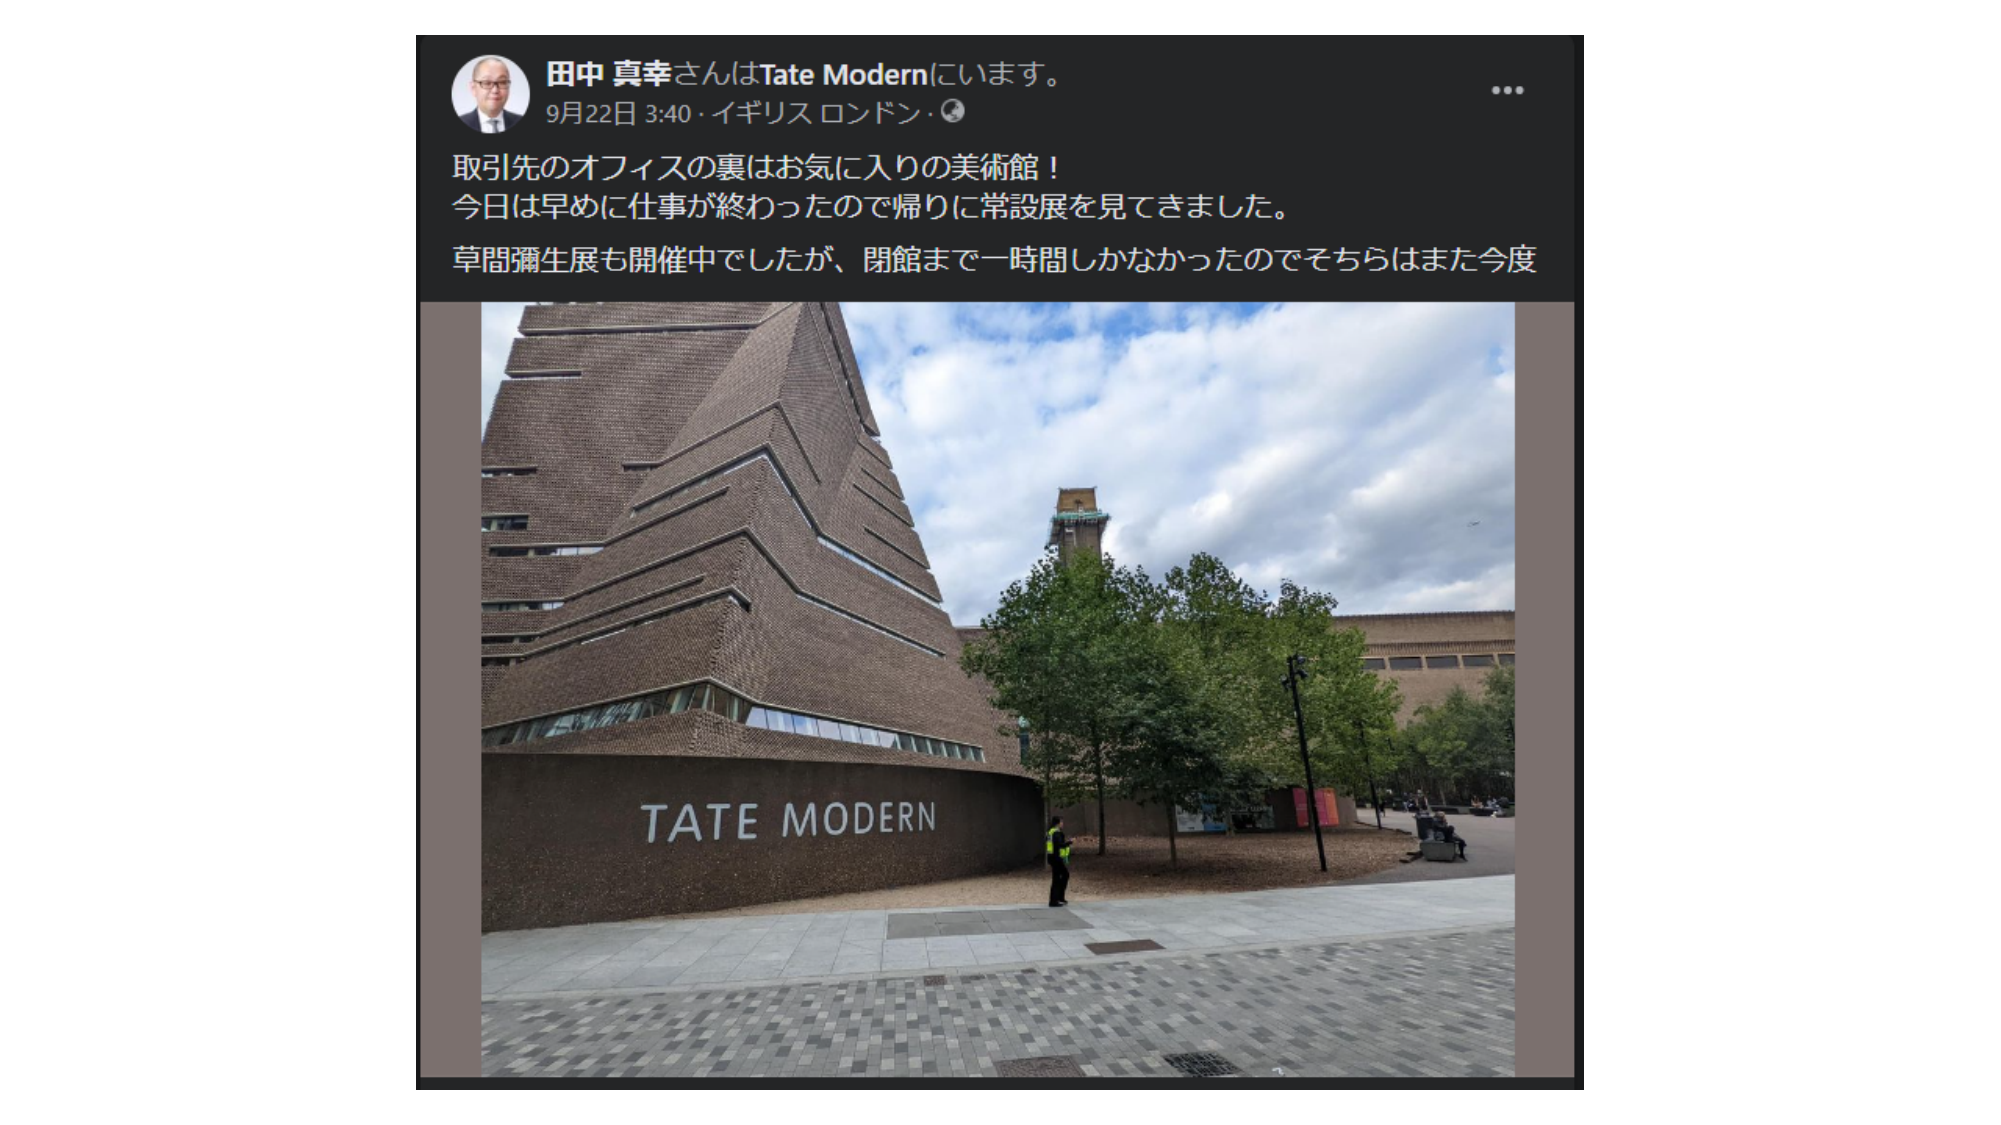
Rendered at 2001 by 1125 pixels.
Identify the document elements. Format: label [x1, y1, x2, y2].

picture [416, 34, 1584, 1090]
